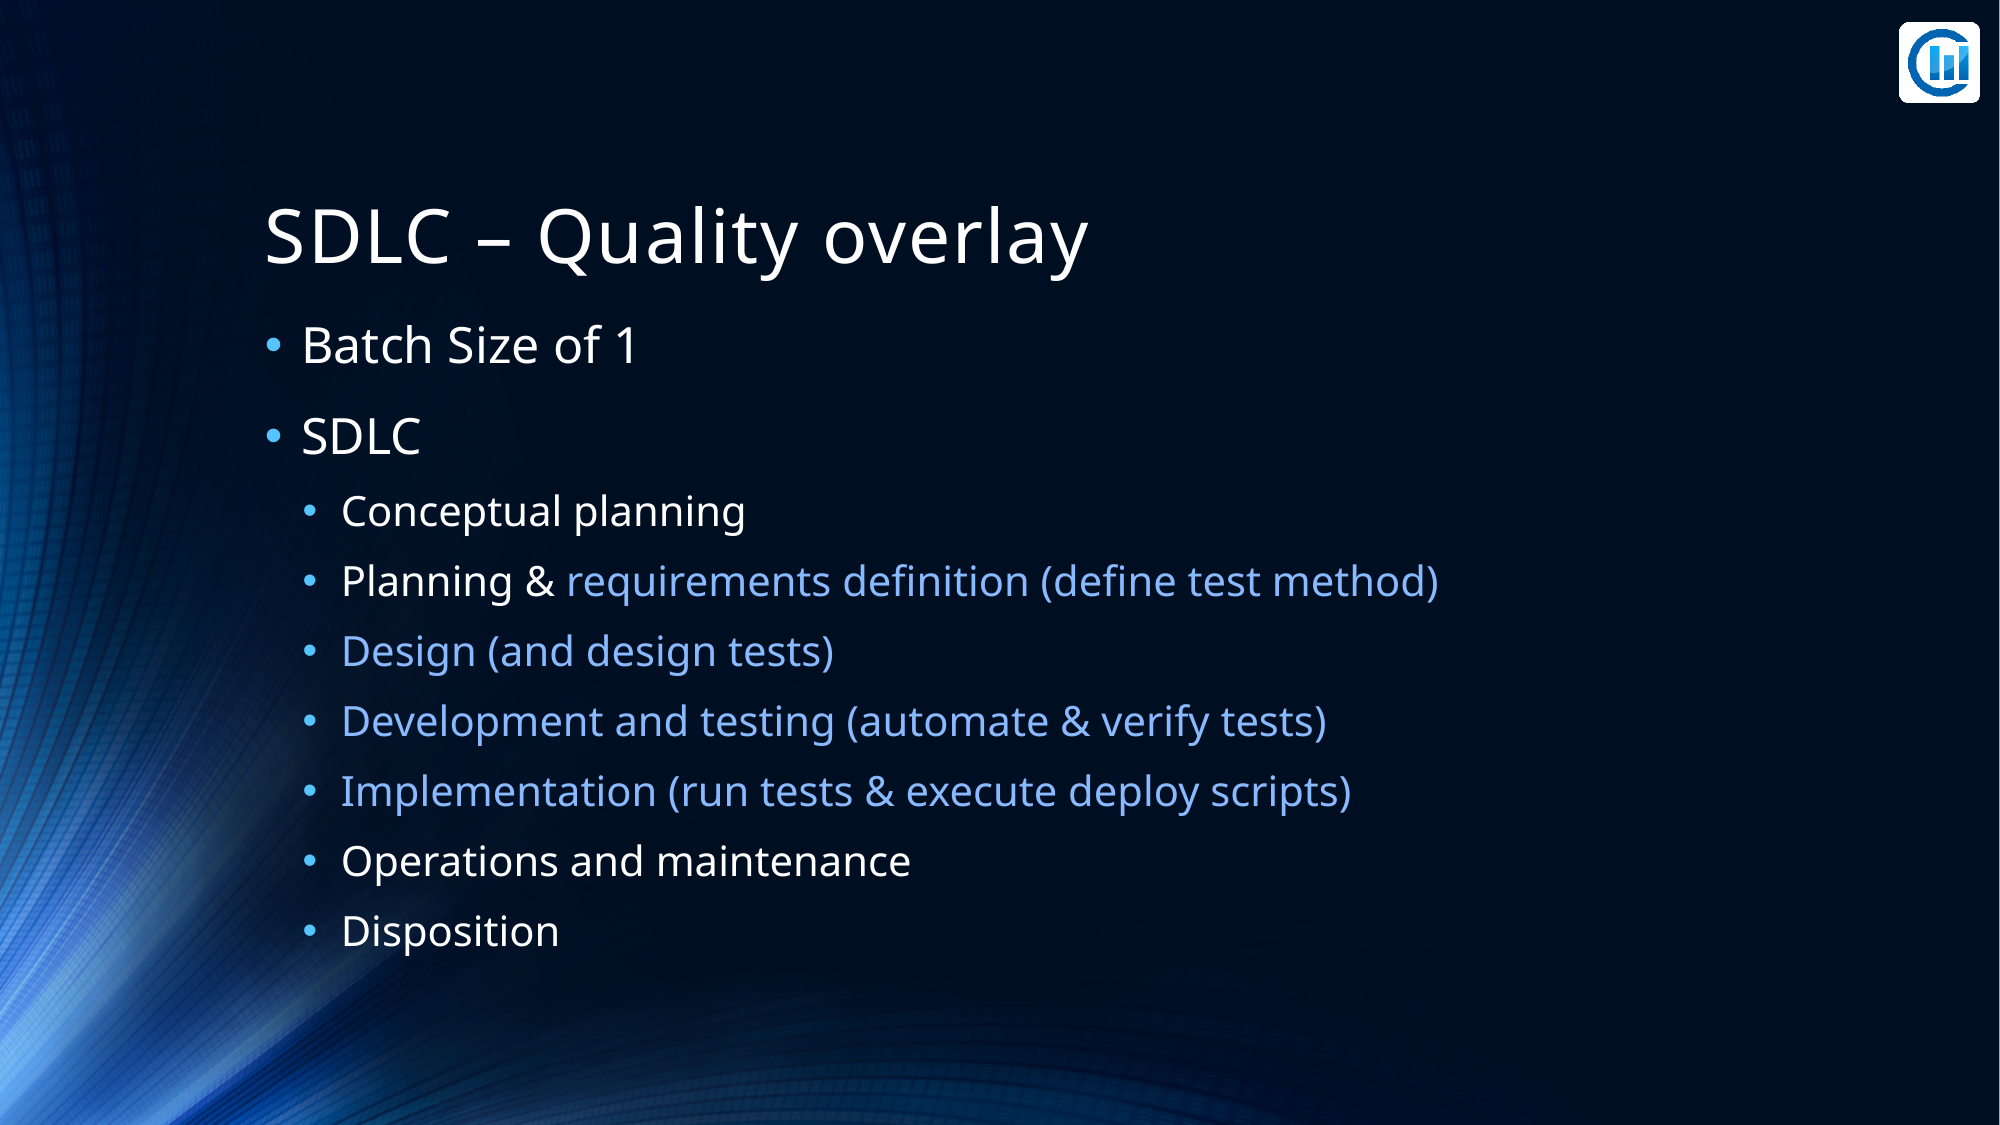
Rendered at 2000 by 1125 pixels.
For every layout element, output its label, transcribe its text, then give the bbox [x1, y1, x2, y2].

picture [0, 0, 2000, 1125]
list Batch Size of 1 SDLC Conceptual planning Planning & requirements definition (define test method) Design (and design tests) Development and testing (automate & verify tests) Implementation (run tests & execute deploy scripts) Operations and maintenance Disposition [249, 312, 1749, 988]
title SDLC – Quality overlay [249, 62, 1750, 288]
